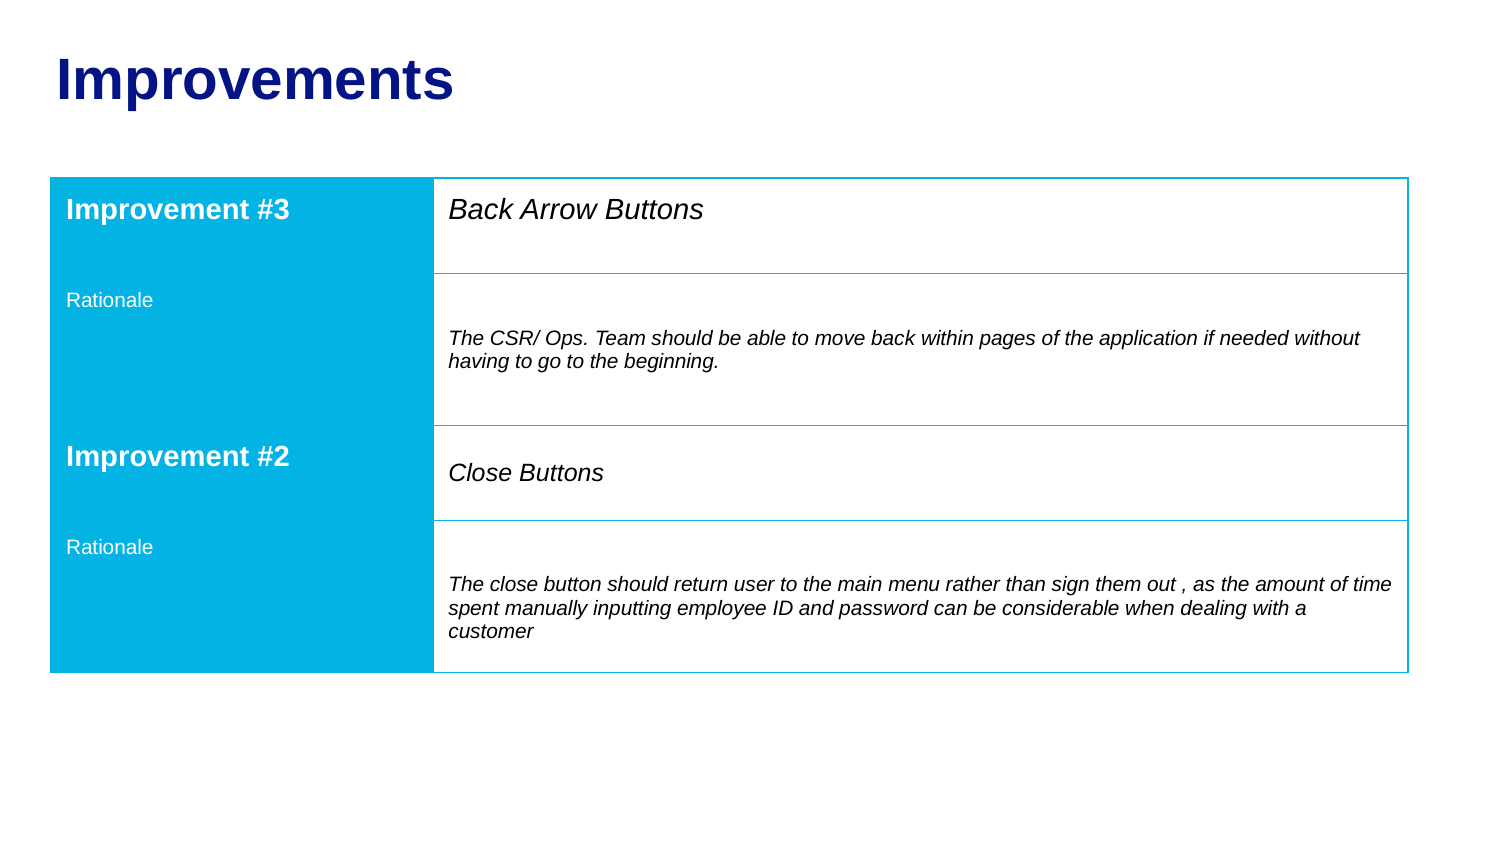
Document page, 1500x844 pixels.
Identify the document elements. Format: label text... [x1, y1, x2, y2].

table_header Back Arrow Buttons [434, 179, 1407, 273]
title Improvements [51, 35, 1449, 130]
table_header Improvement #3 [52, 179, 433, 273]
table_cell Rationale [52, 521, 433, 672]
table_cell Rationale [52, 274, 433, 425]
table_cell The CSR/ Ops. Team should be able to move back within pages of the application if needed without having to go to the beginning. [434, 274, 1407, 425]
table_cell Close Buttons [434, 426, 1407, 520]
table_cell The close button should return user to the main menu rather than sign them out , as the amount of time spent manually inputting employee ID and password can be considerable when dealing with a customer [434, 521, 1407, 672]
table_cell Improvement #2 [52, 426, 433, 520]
